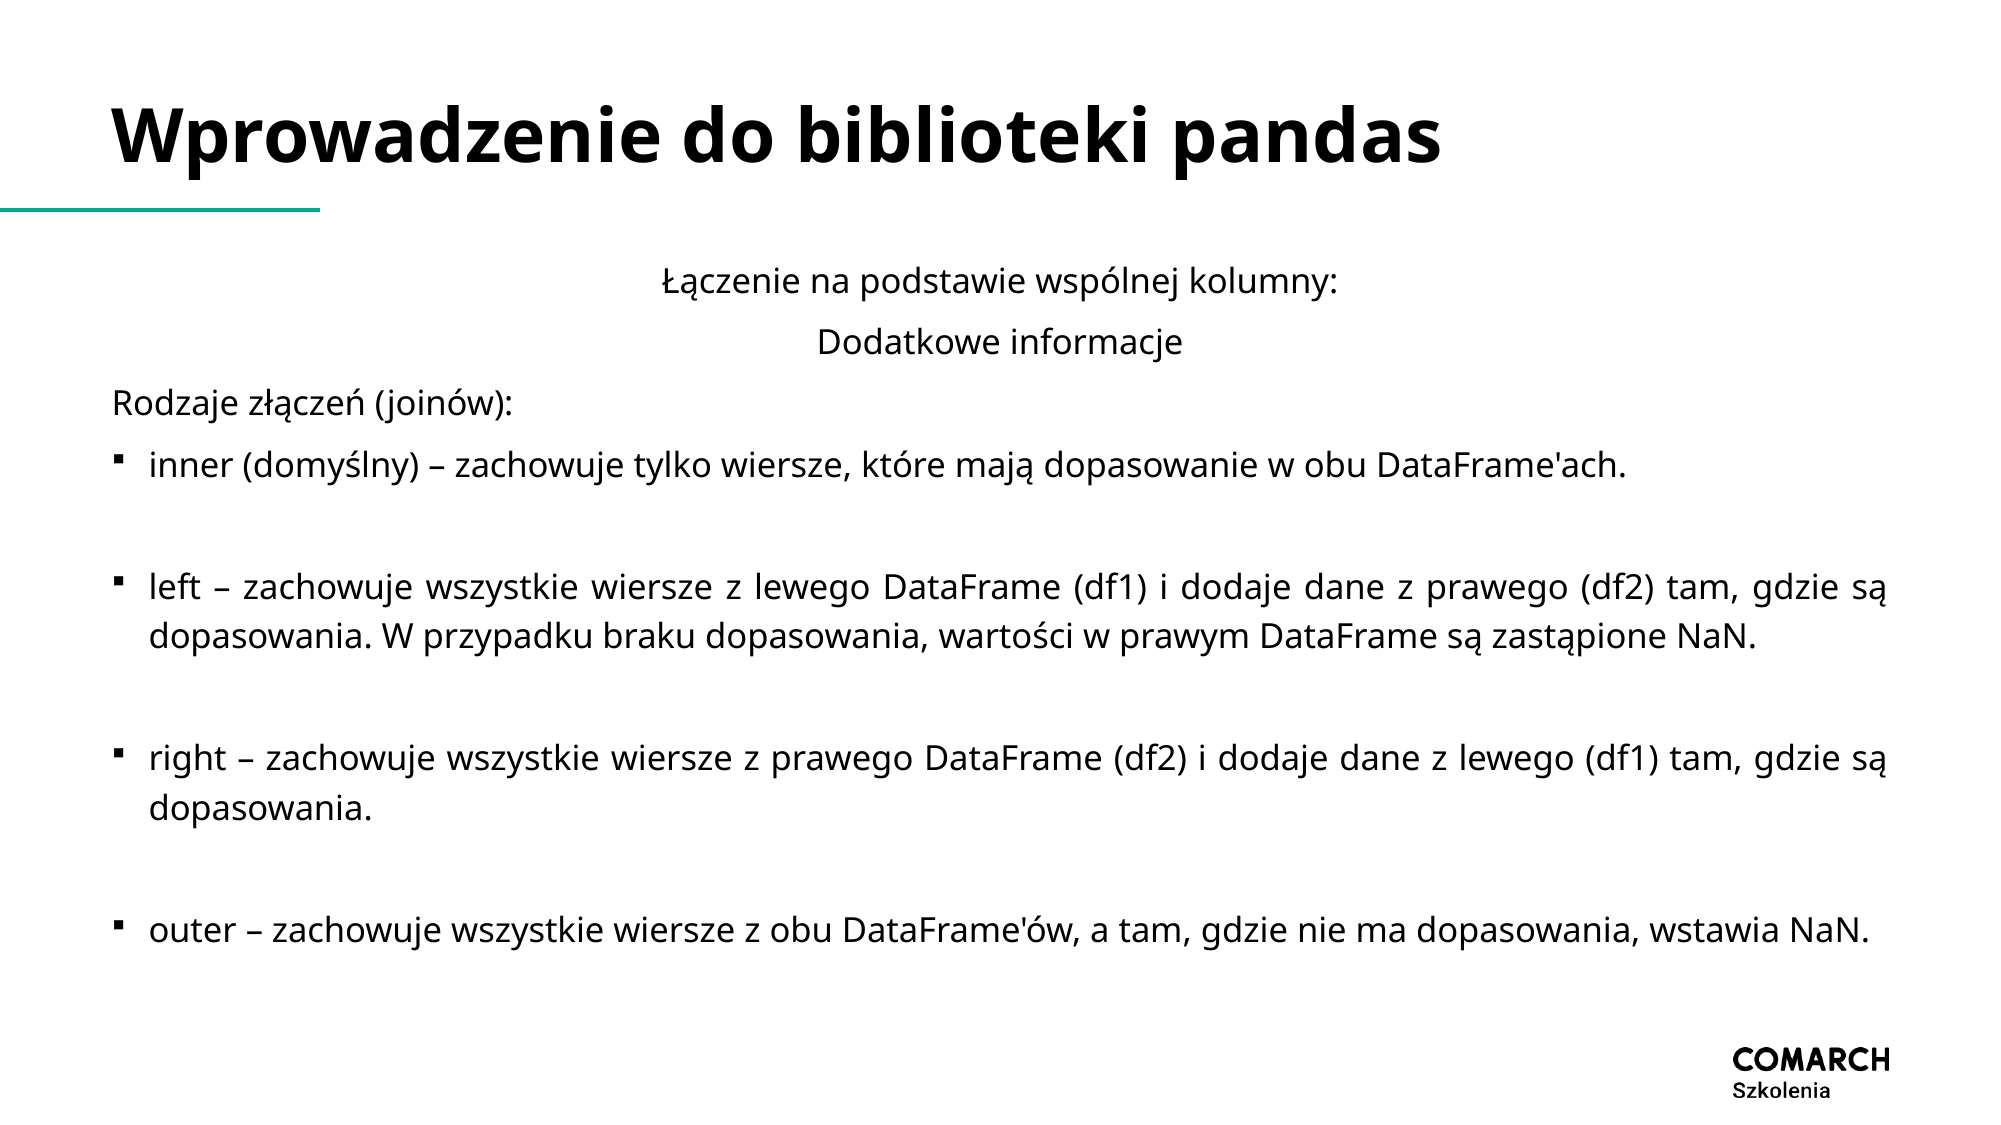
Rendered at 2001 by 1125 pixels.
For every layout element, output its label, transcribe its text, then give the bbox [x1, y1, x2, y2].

picture [1733, 1047, 1889, 1098]
title Wprowadzenie do biblioteki pandas [111, 0, 1889, 185]
list Łączenie na podstawie wspólnej kolumny: Dodatkowe informacje Rodzaje złączeń (joinów): inner (domyślny) – zachowuje tylko wiersze, które mają dopasowanie w obu DataFrame'ach. left – zachowuje wszystkie wiersze z lewego DataFrame (df1) i dodaje dane z prawego (df2) tam, gdzie są dopasowania. W przypadku braku dopasowania, wartości w prawym DataFrame są zastąpione NaN. right – zachowuje wszystkie wiersze z prawego DataFrame (df2) i dodaje dane z lewego (df1) tam, gdzie są dopasowania. outer – zachowuje wszystkie wiersze z obu DataFrame'ów, a tam, gdzie nie ma dopasowania, wstawia NaN. [111, 243, 1889, 1000]
